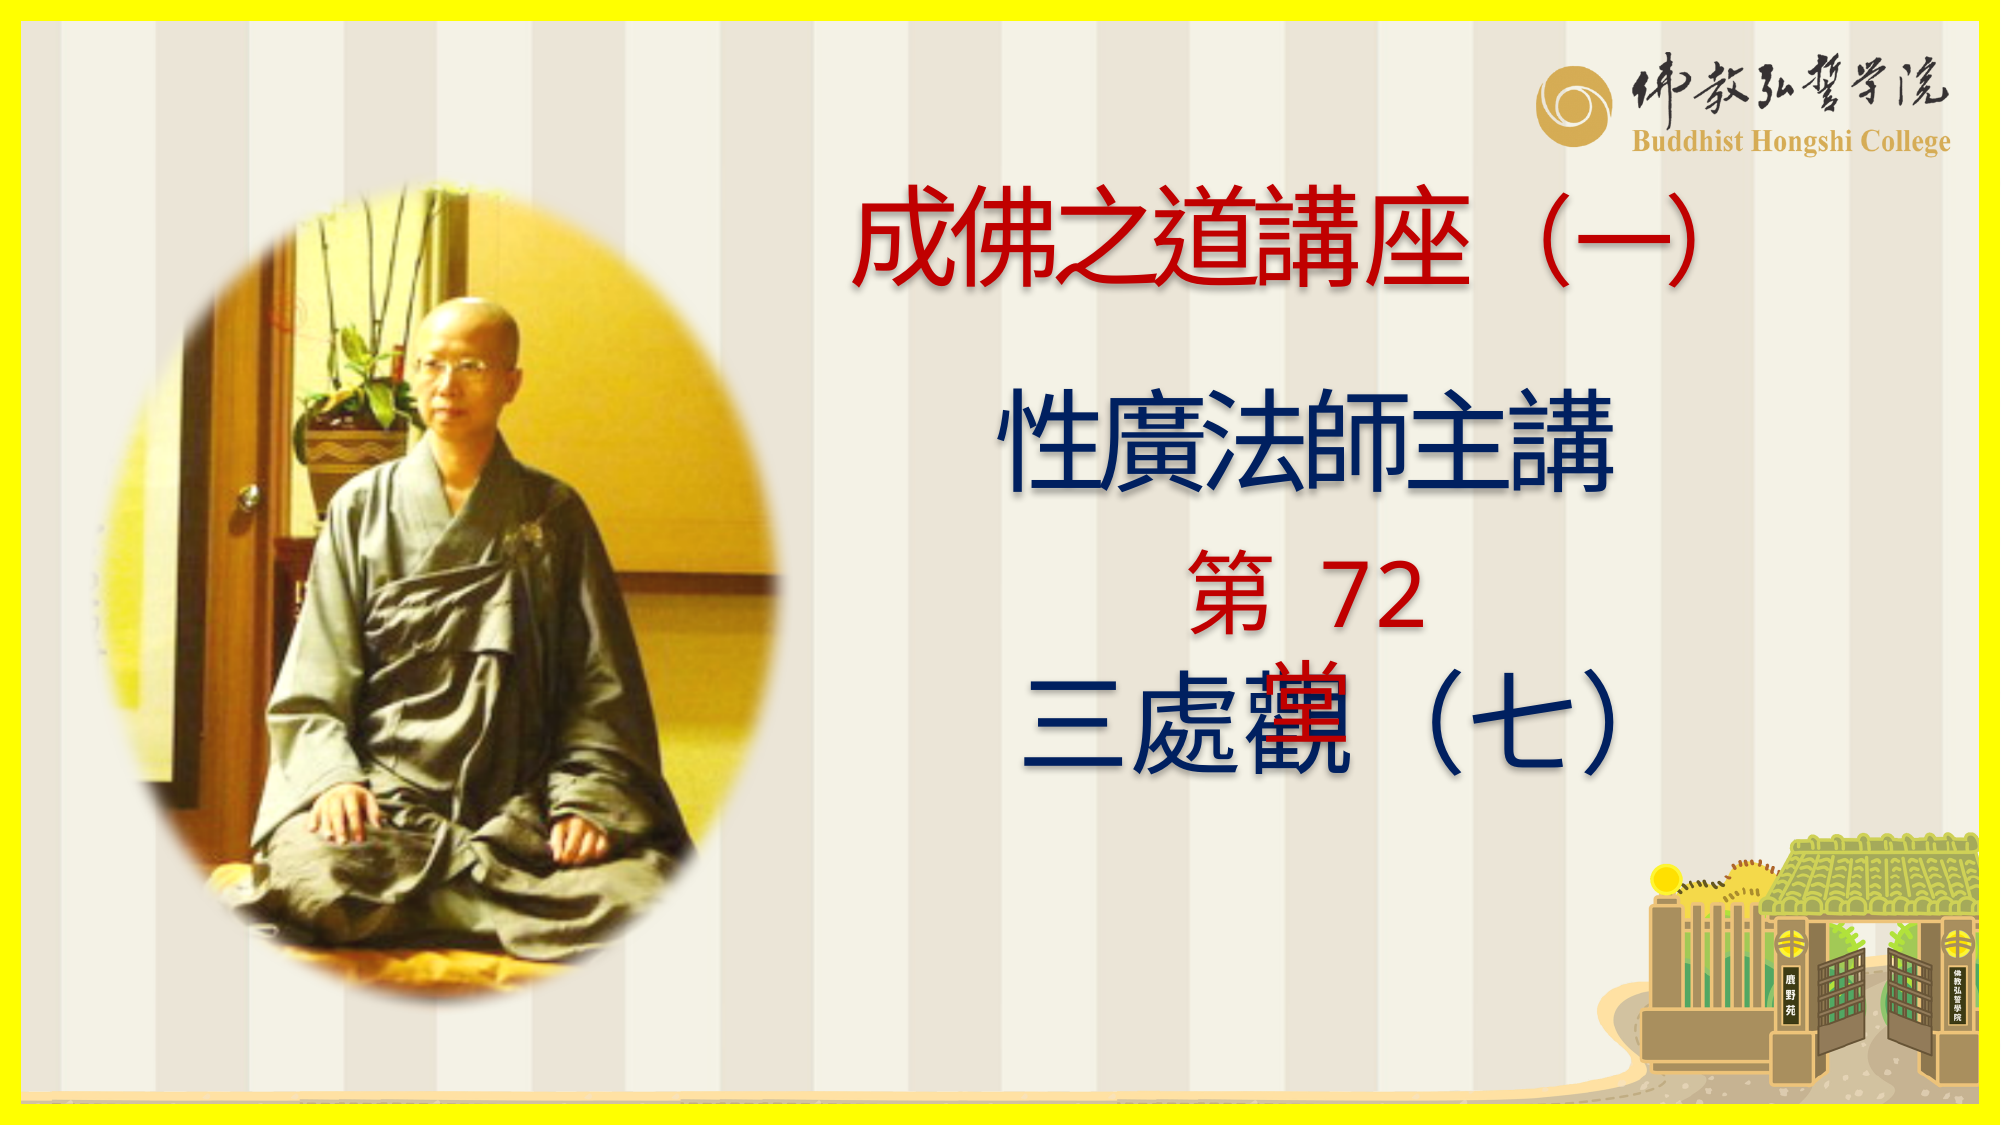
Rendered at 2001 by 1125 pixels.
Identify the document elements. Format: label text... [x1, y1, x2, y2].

text_box [0, 0, 2000, 1125]
text_box 三處觀（七） [709, 645, 2000, 1030]
text_box 第 72 堂 [1090, 522, 1523, 632]
text_box 性廣法師主講 [947, 367, 1665, 510]
picture [87, 170, 795, 1017]
text_box 成佛之道講座（一） [781, 131, 1831, 354]
